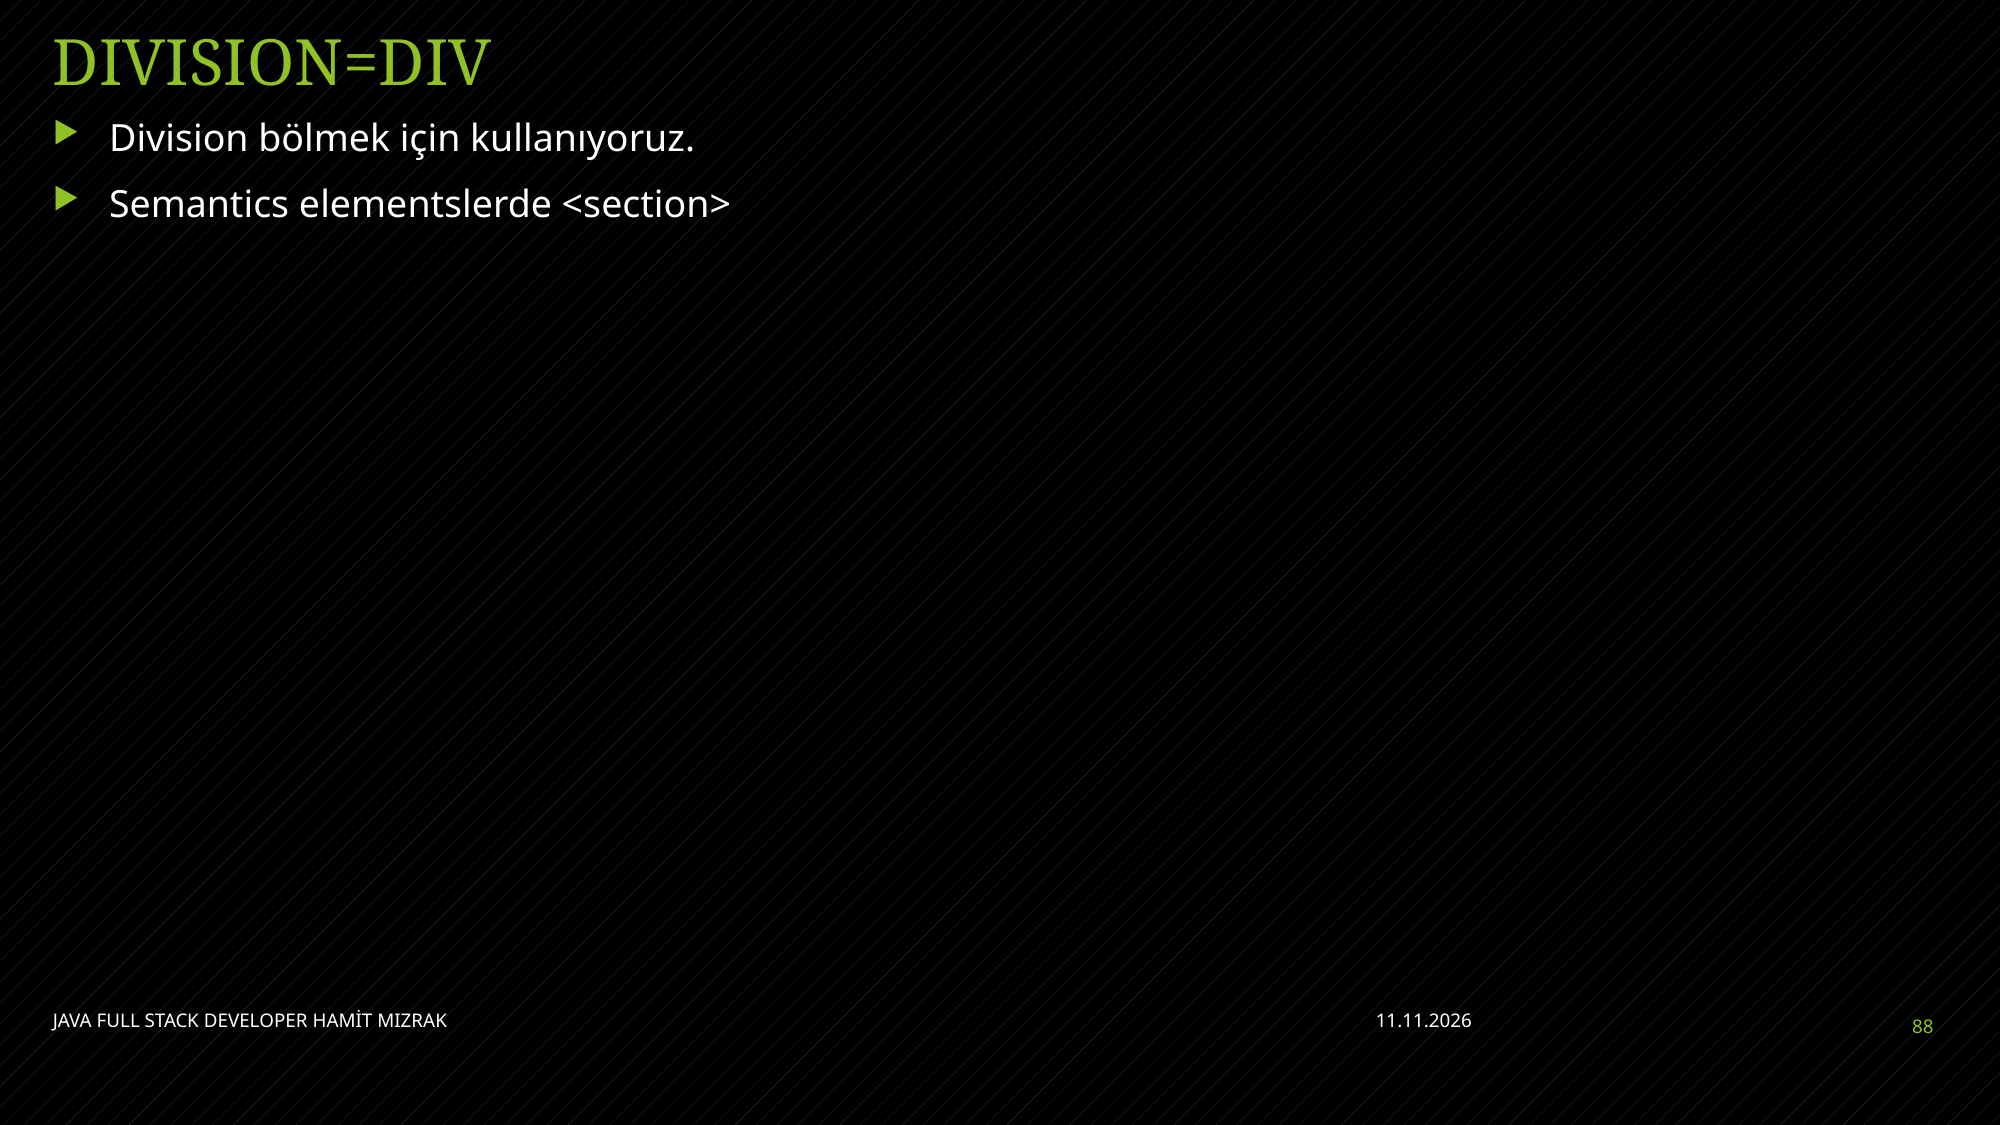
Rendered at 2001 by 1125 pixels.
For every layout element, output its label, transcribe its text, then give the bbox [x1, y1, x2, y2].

list Division bölmek için kullanıyoruz. Semantics elementslerde <section> [37, 106, 1949, 971]
slide_number 88 [1836, 997, 1949, 1058]
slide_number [1181, 991, 1487, 1051]
footer JAVA FULL STACK DEVELOPER HAMİT MIZRAK [37, 991, 1145, 1051]
title DIVISION=DIV [37, 14, 1949, 106]
